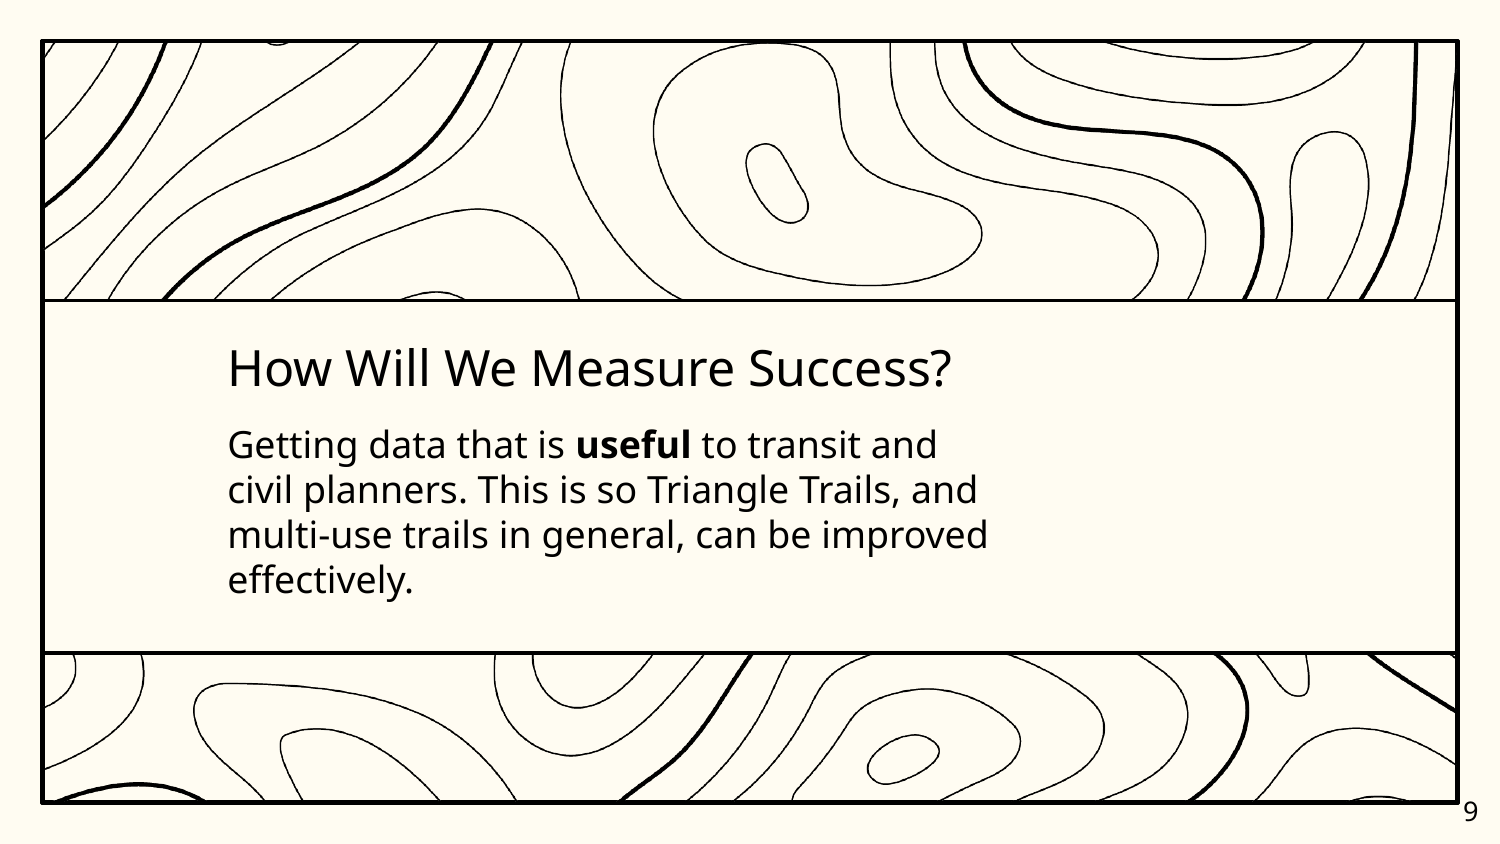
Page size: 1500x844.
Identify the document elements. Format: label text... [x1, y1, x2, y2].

subtitle How Will We Measure Success? [212, 329, 1028, 404]
picture [43, 42, 1457, 299]
picture [43, 655, 1457, 802]
subtitle Getting data that is useful to transit and civil planners. This is so Triangle Trails, and multi-use trails in general, can be improved effectively. [212, 409, 1028, 613]
slide_number ‹#› [1403, 779, 1494, 844]
